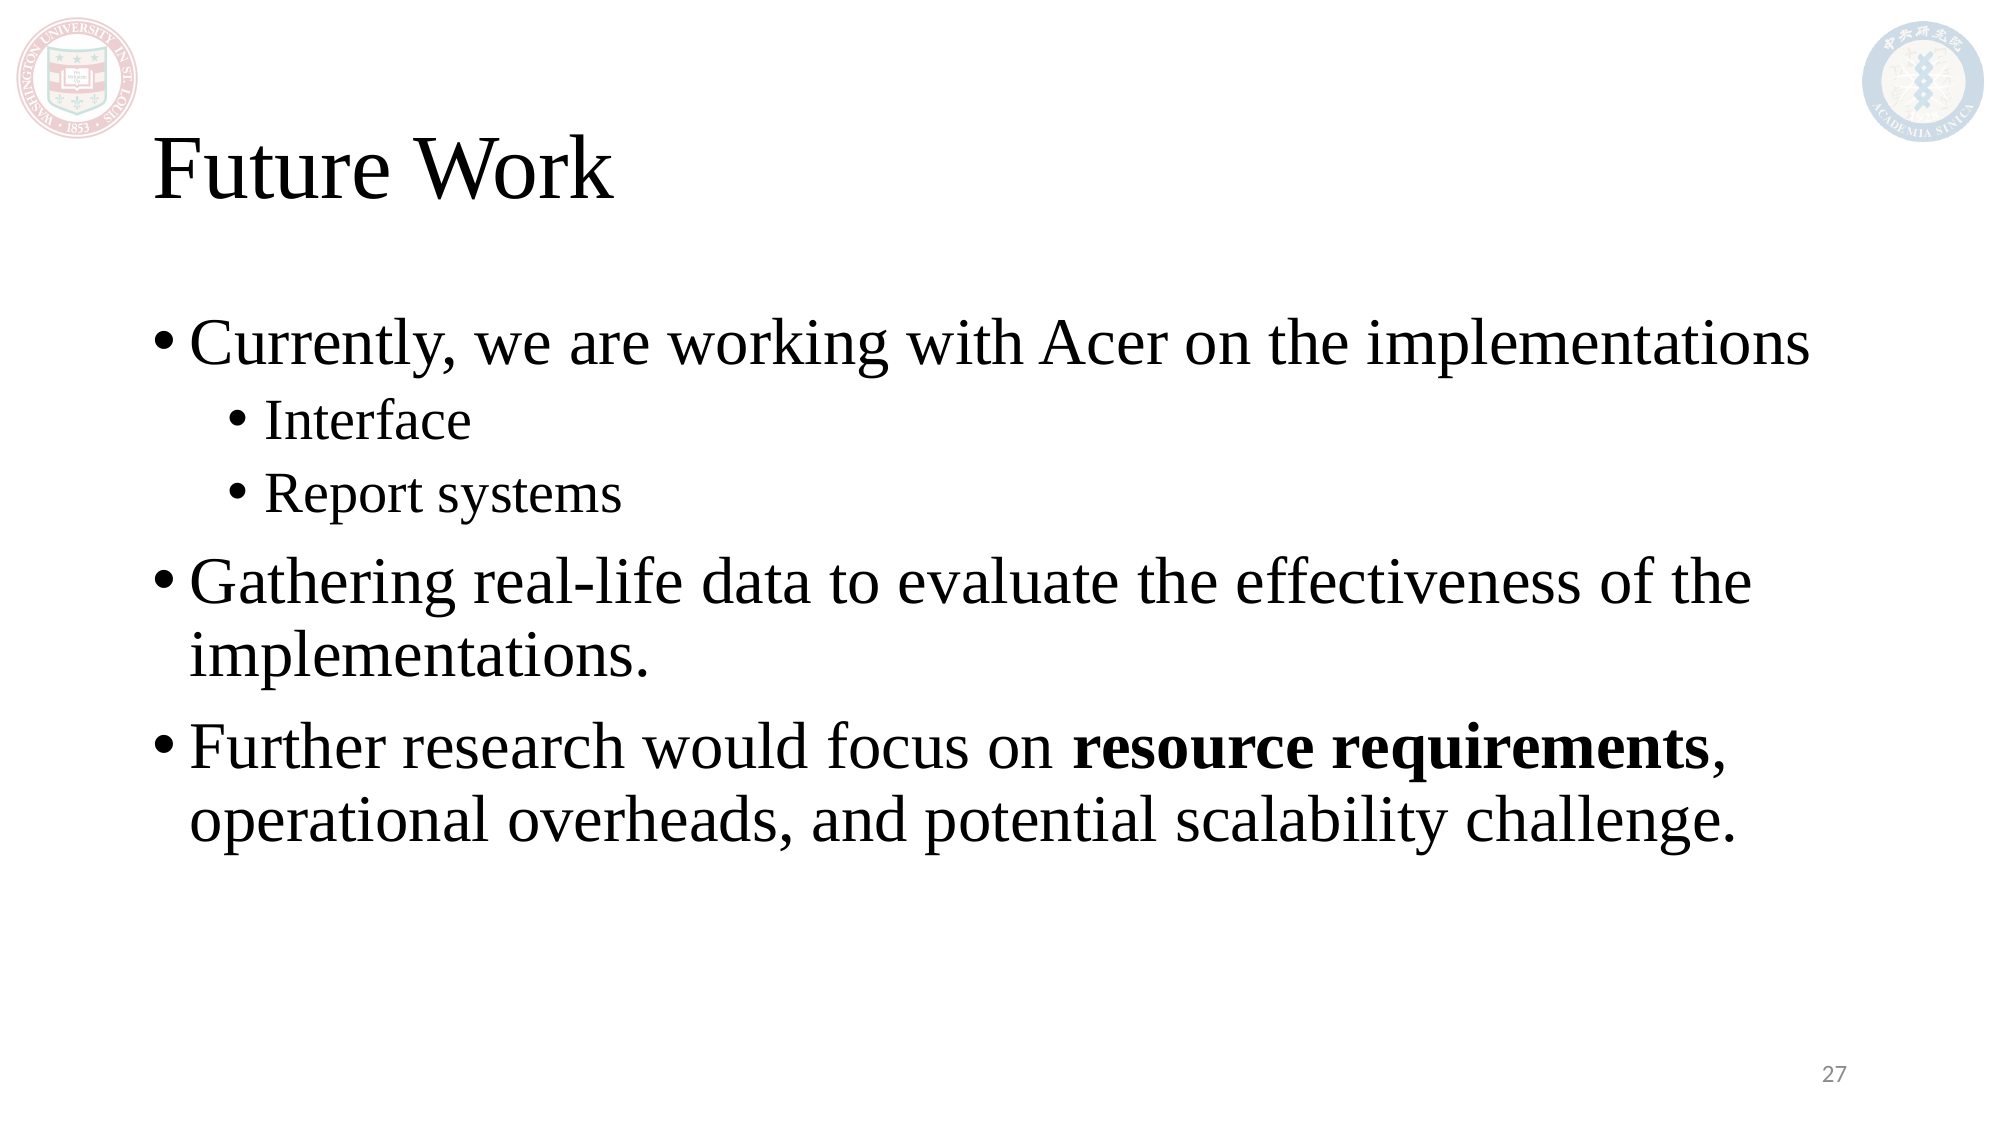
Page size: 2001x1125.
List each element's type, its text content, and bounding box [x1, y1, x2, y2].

slide_number 27 [1412, 1042, 1863, 1103]
list Currently, we are working with Acer on the implementations Interface Report systems Gathering real-life data to evaluate the effectiveness of the implementations. Further research would focus on resource requirements, operational overheads, and potential scalability challenge. [137, 299, 1863, 1014]
title Future Work [137, 59, 1863, 278]
